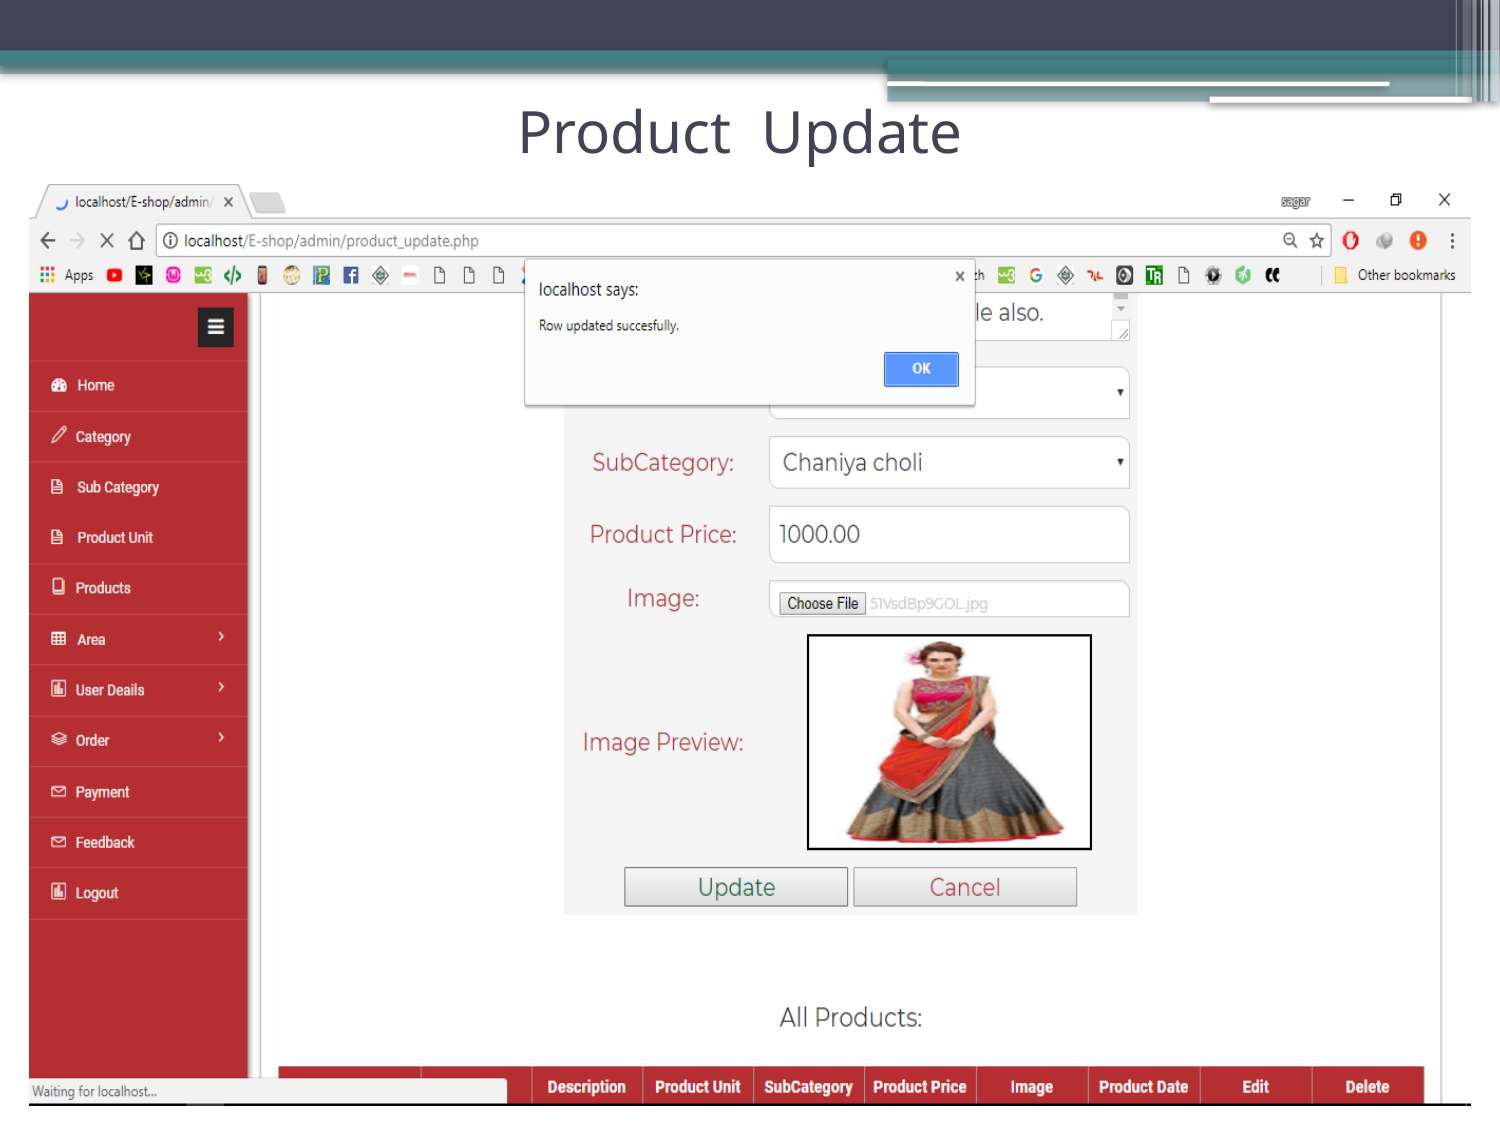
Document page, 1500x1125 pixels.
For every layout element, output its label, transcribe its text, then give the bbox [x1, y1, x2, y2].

title Product Update [64, 42, 1415, 181]
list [29, 184, 1471, 1107]
